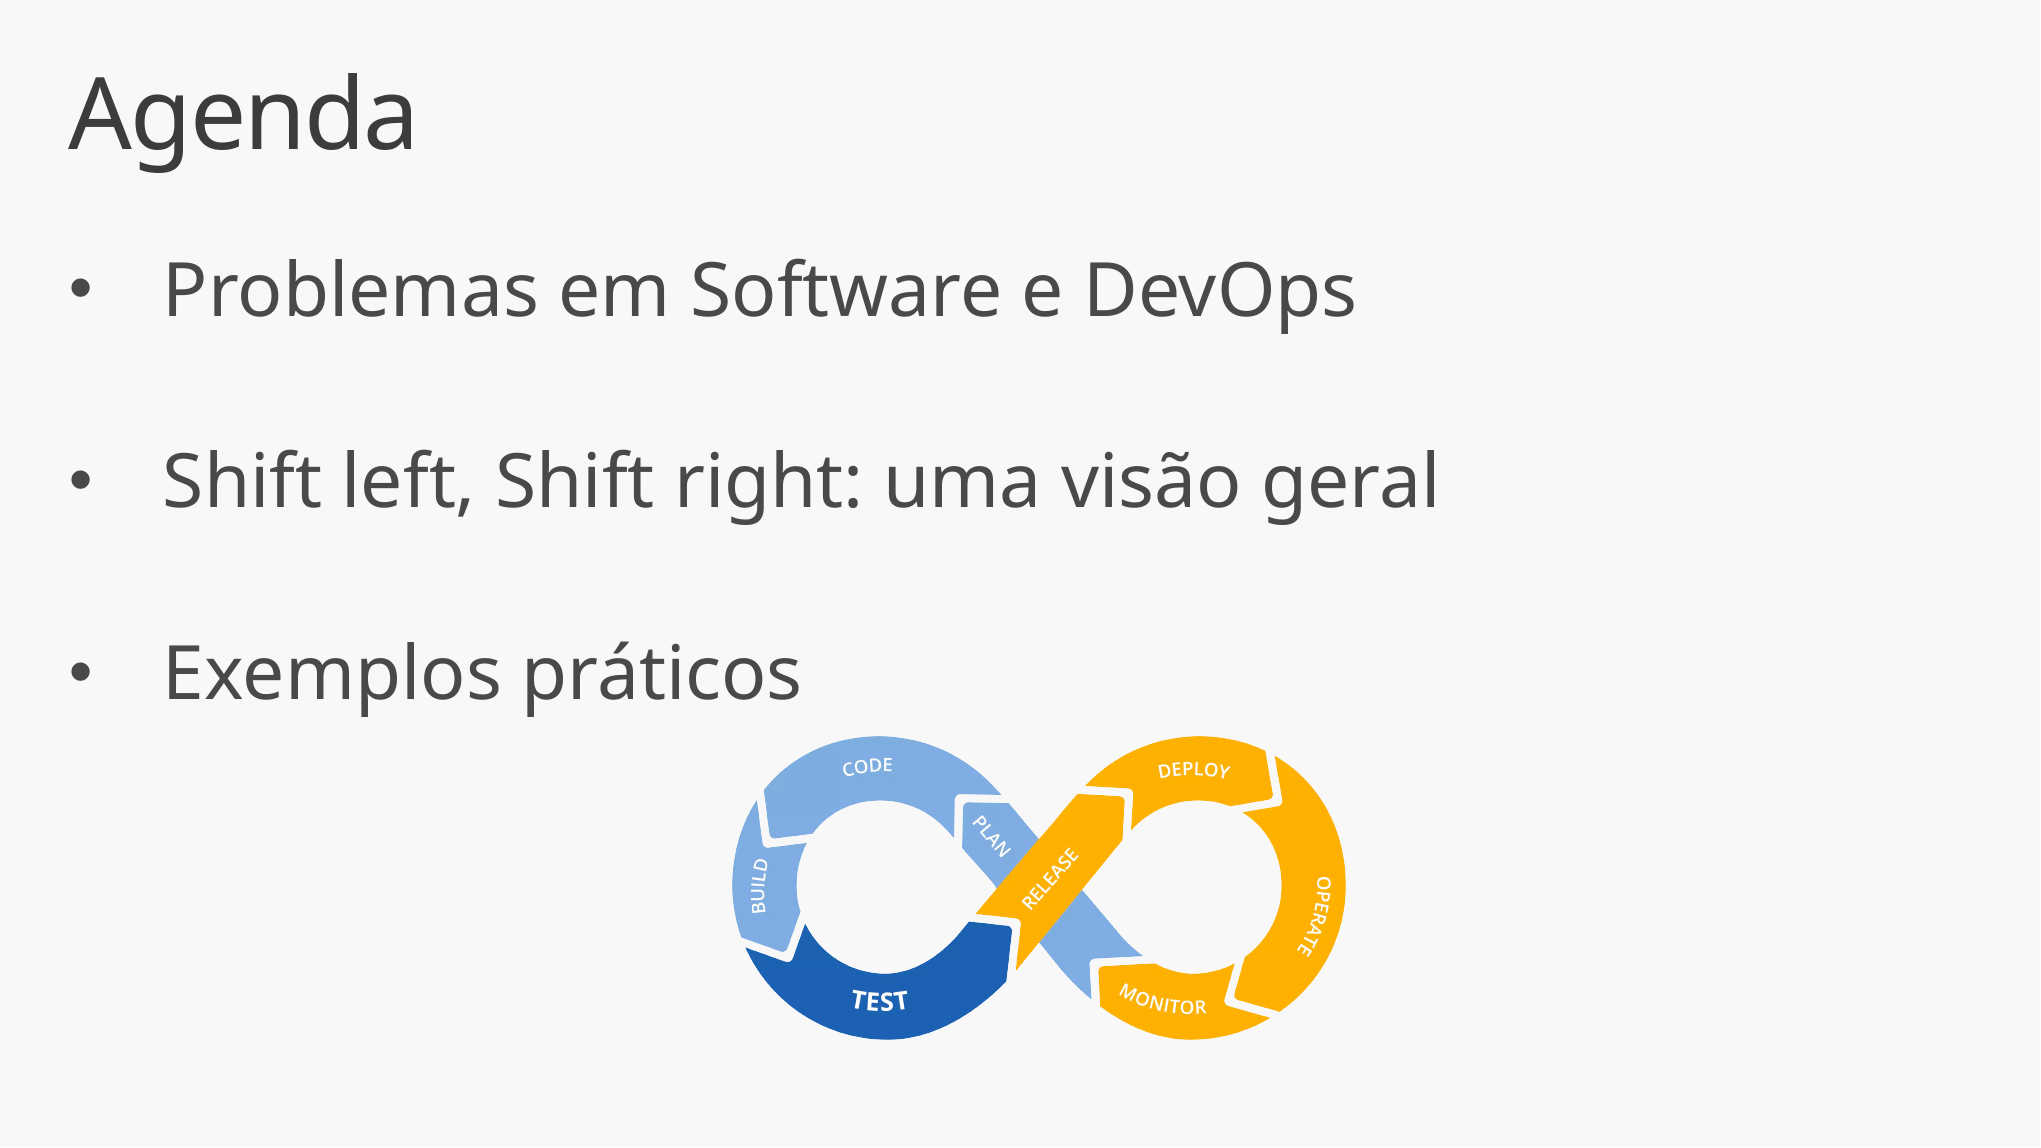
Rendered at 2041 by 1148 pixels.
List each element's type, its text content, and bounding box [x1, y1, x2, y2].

list Problemas em Software e DevOps Shift left, Shift right: uma visão geral Exemplos práticos [45, 236, 1983, 749]
picture [732, 735, 1346, 1040]
title Agenda [45, 48, 1996, 199]
